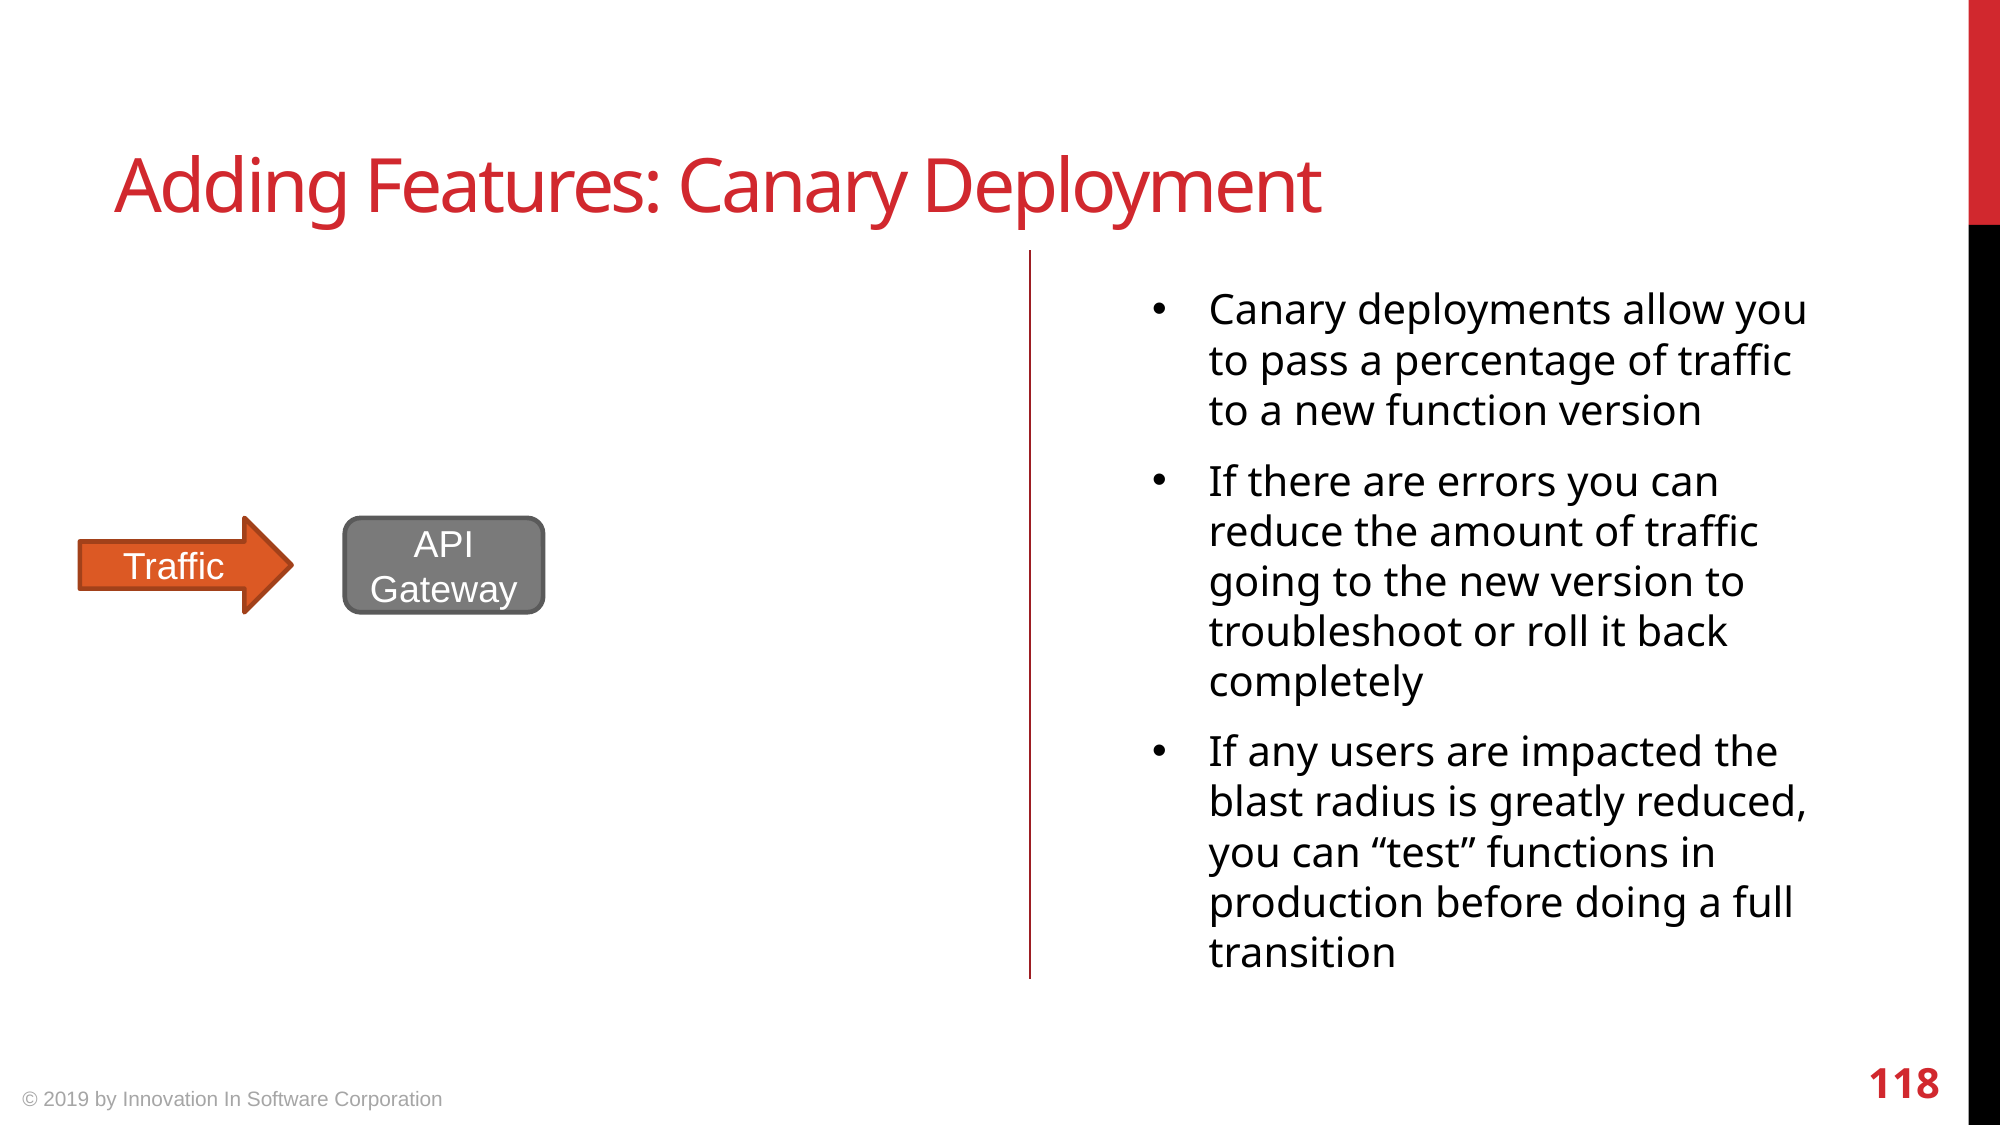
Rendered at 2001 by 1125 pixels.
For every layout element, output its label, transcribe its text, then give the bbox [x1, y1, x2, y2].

slide_number 118 [1739, 1045, 1956, 1125]
text_box Traffic [77, 515, 294, 615]
list Canary deployments allow you to pass a percentage of traffic to a new function version If there are errors you can reduce the amount of traffic going to the new version to troubleshoot or roll it back completely If any users are impacted the blast radius is greatly reduced, you can “test” functions in production before doing a full transition [1137, 235, 1858, 990]
title Adding Features: Canary Deployment [99, 25, 1786, 236]
text_box API Gateway [342, 515, 546, 615]
footer © 2019 by Innovation In Software Corporation [7, 1078, 758, 1125]
